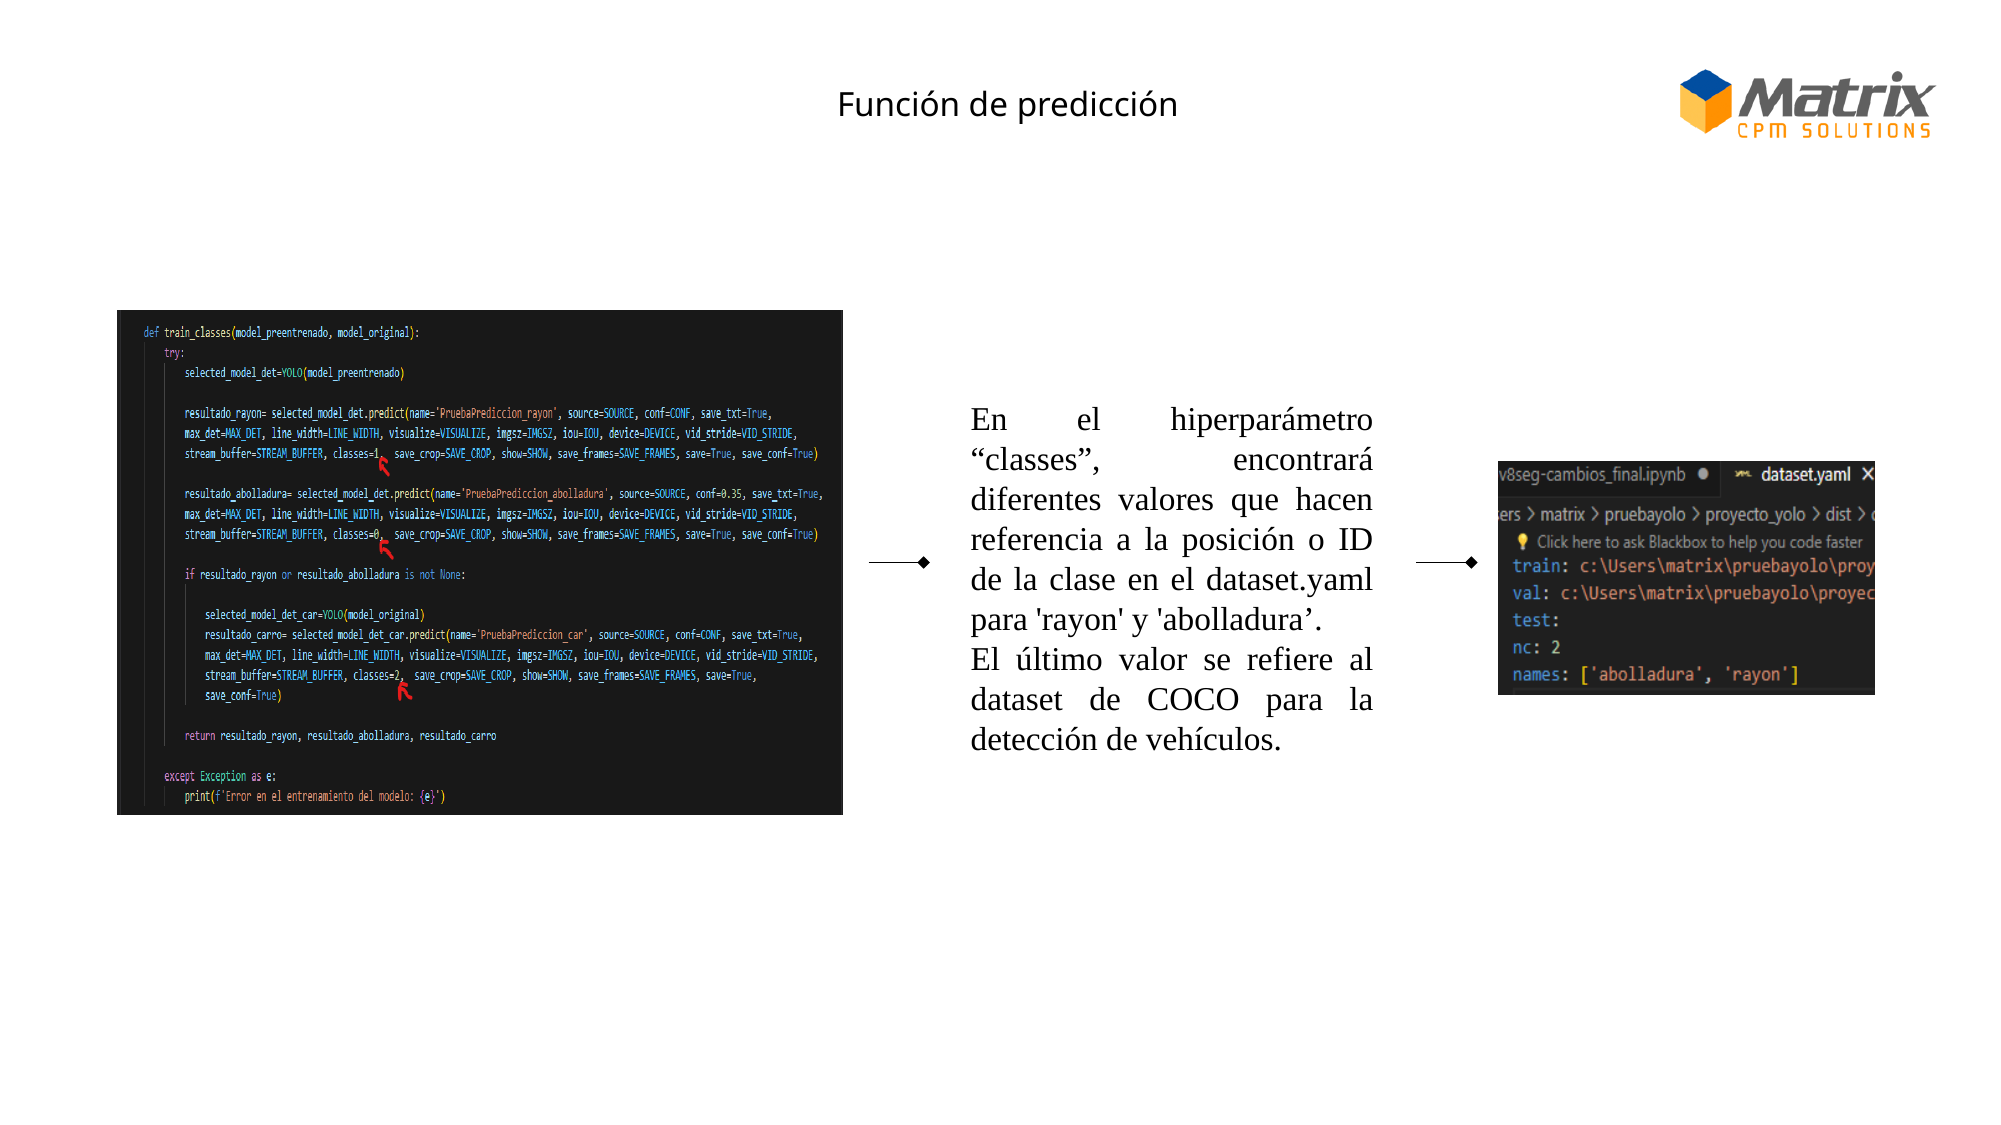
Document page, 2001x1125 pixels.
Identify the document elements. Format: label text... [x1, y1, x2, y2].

picture [1677, 59, 1939, 151]
picture [1498, 461, 1875, 695]
text_box En el hiperparámetro “classes”, encontrará diferentes valores que hacen referencia a la posición o ID de la clase en el dataset.yaml para 'rayon' y 'abolladura’. El último valor se refiere al dataset de COCO para la detección de vehículos. [955, 390, 1389, 810]
picture [117, 310, 843, 815]
text_box Función de predicción [145, 0, 1871, 215]
